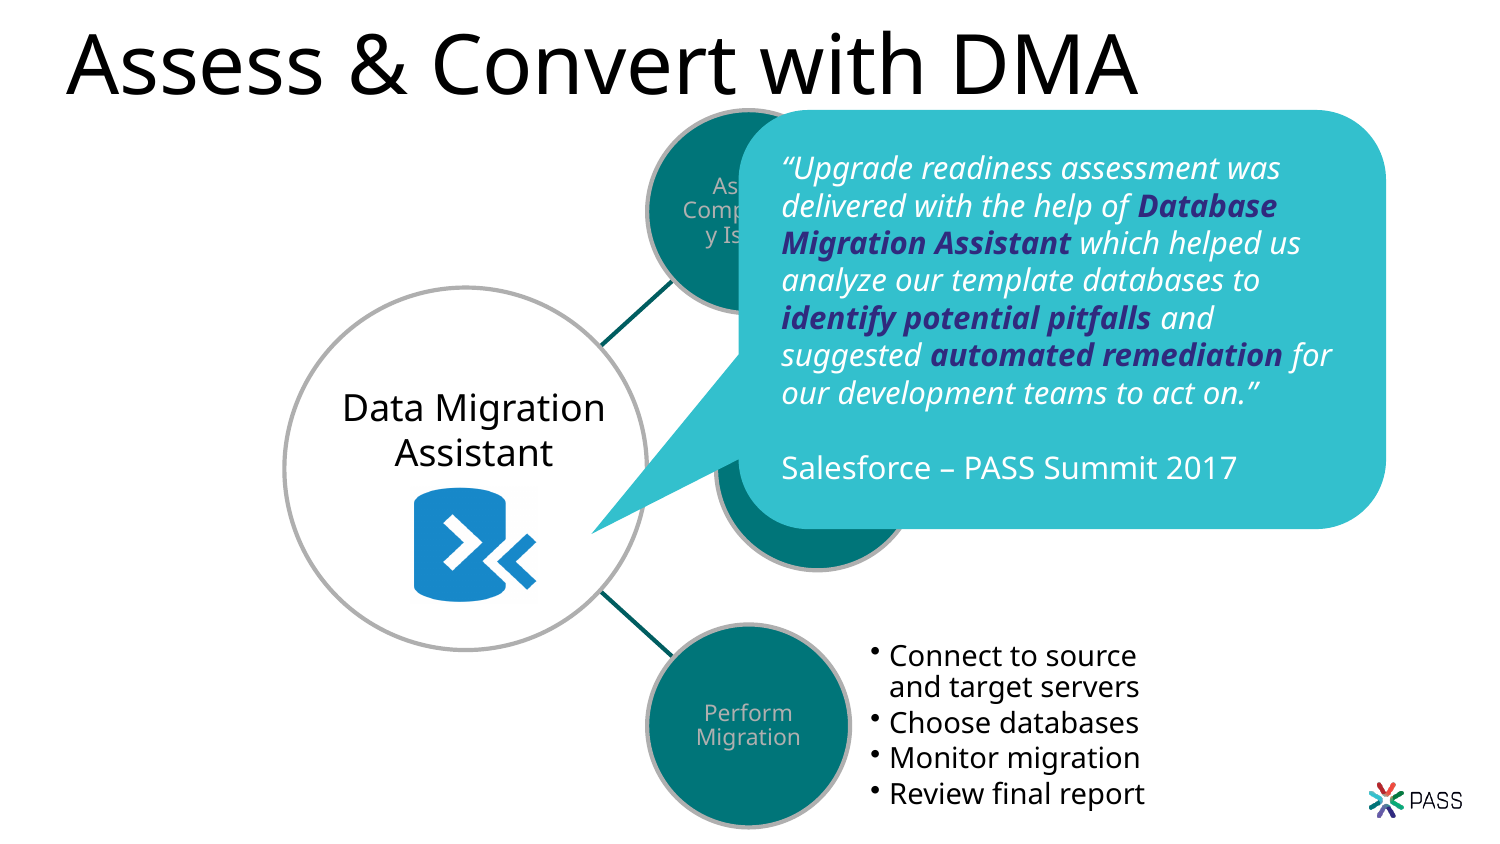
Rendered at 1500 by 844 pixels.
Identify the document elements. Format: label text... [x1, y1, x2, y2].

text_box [330, 383, 618, 604]
title Assess & Convert with DMA [51, 30, 1435, 109]
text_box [52, 109, 1476, 828]
